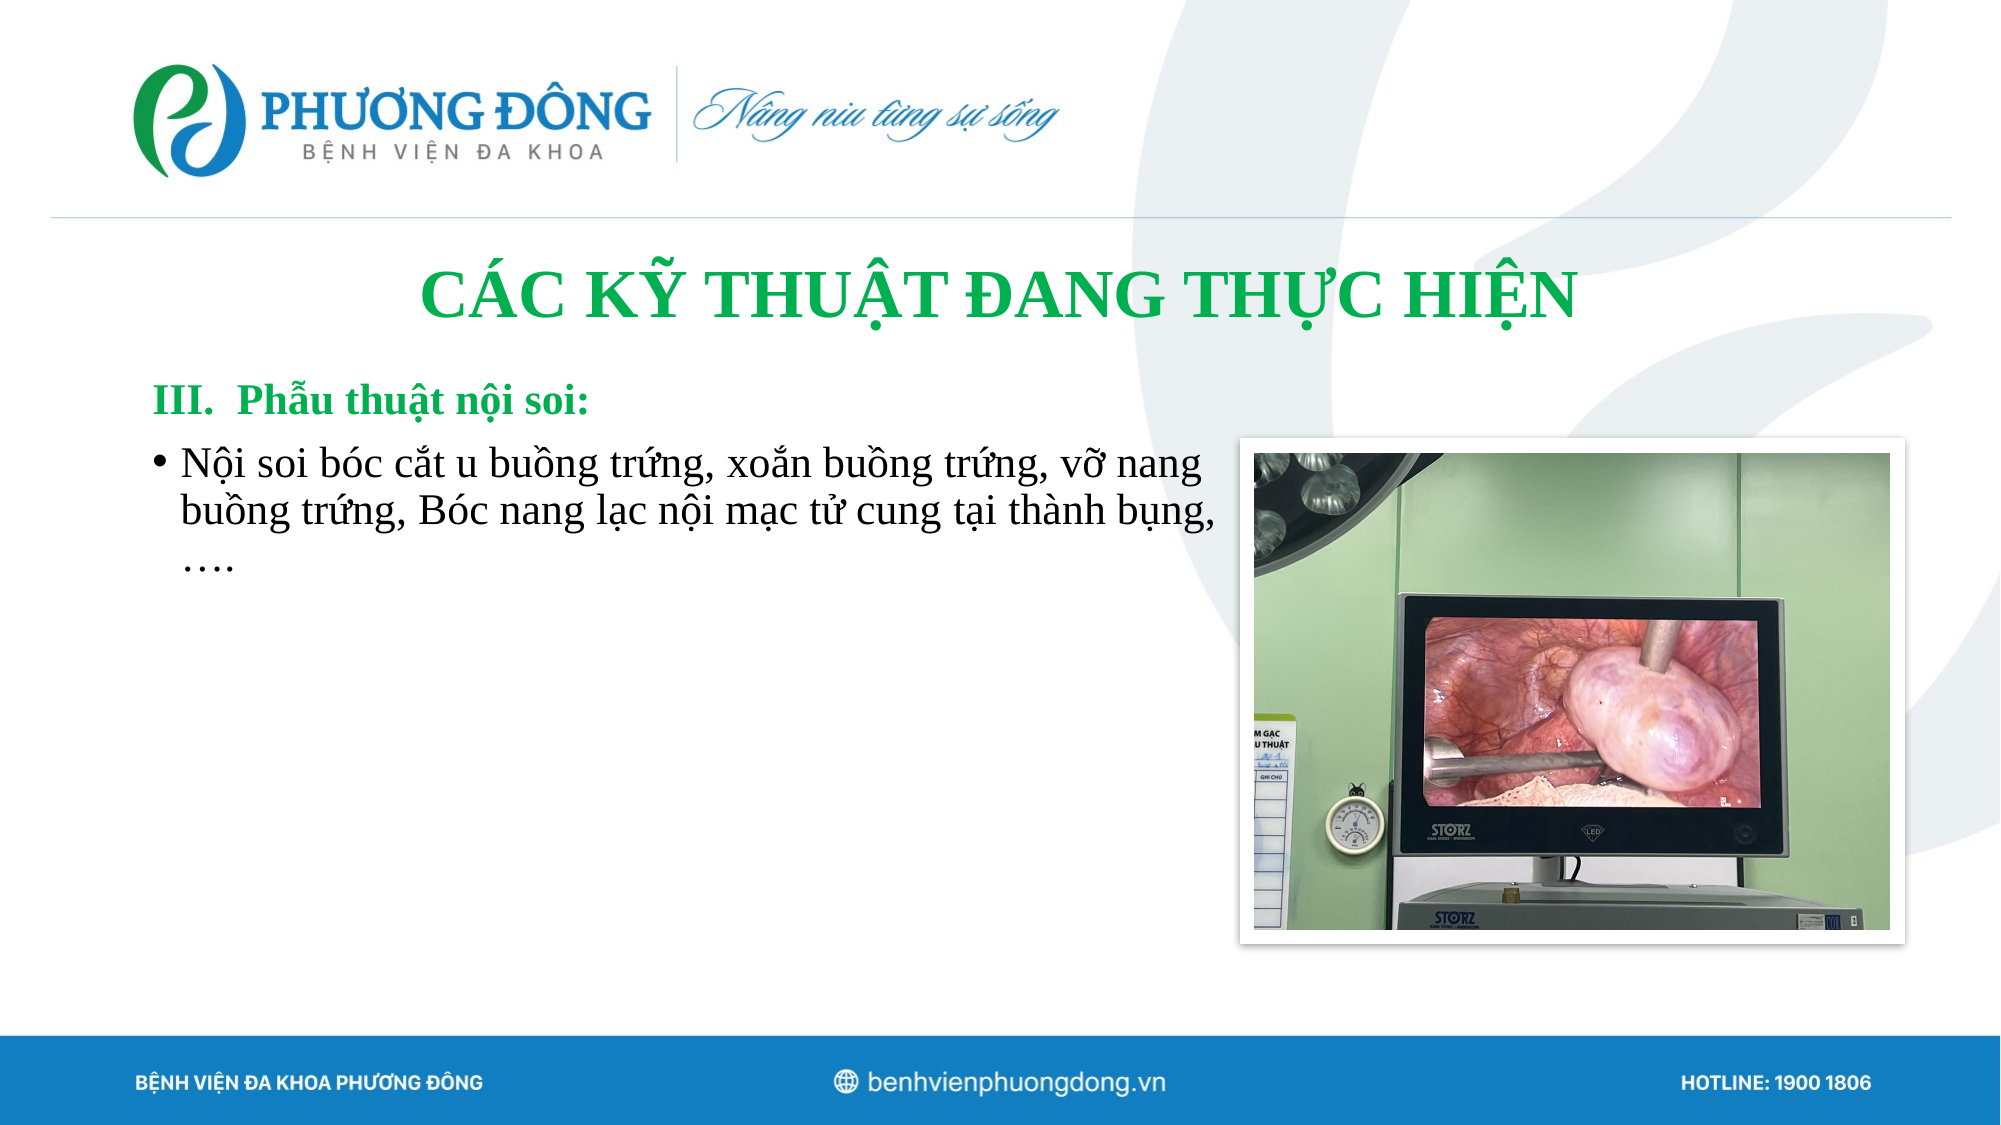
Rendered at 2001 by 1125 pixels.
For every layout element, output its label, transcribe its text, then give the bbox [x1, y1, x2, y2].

picture [0, 0, 2001, 1125]
list Phẫu thuật nội soi: Nội soi bóc cắt u buồng trứng, xoắn buồng trứng, vỡ nang buồng trứng, Bóc nang lạc nội mạc tử cung tại thành bụng, …. [137, 368, 1255, 1014]
title CÁC KỸ THUẬT ĐANG THỰC HIỆN [137, 220, 1863, 369]
